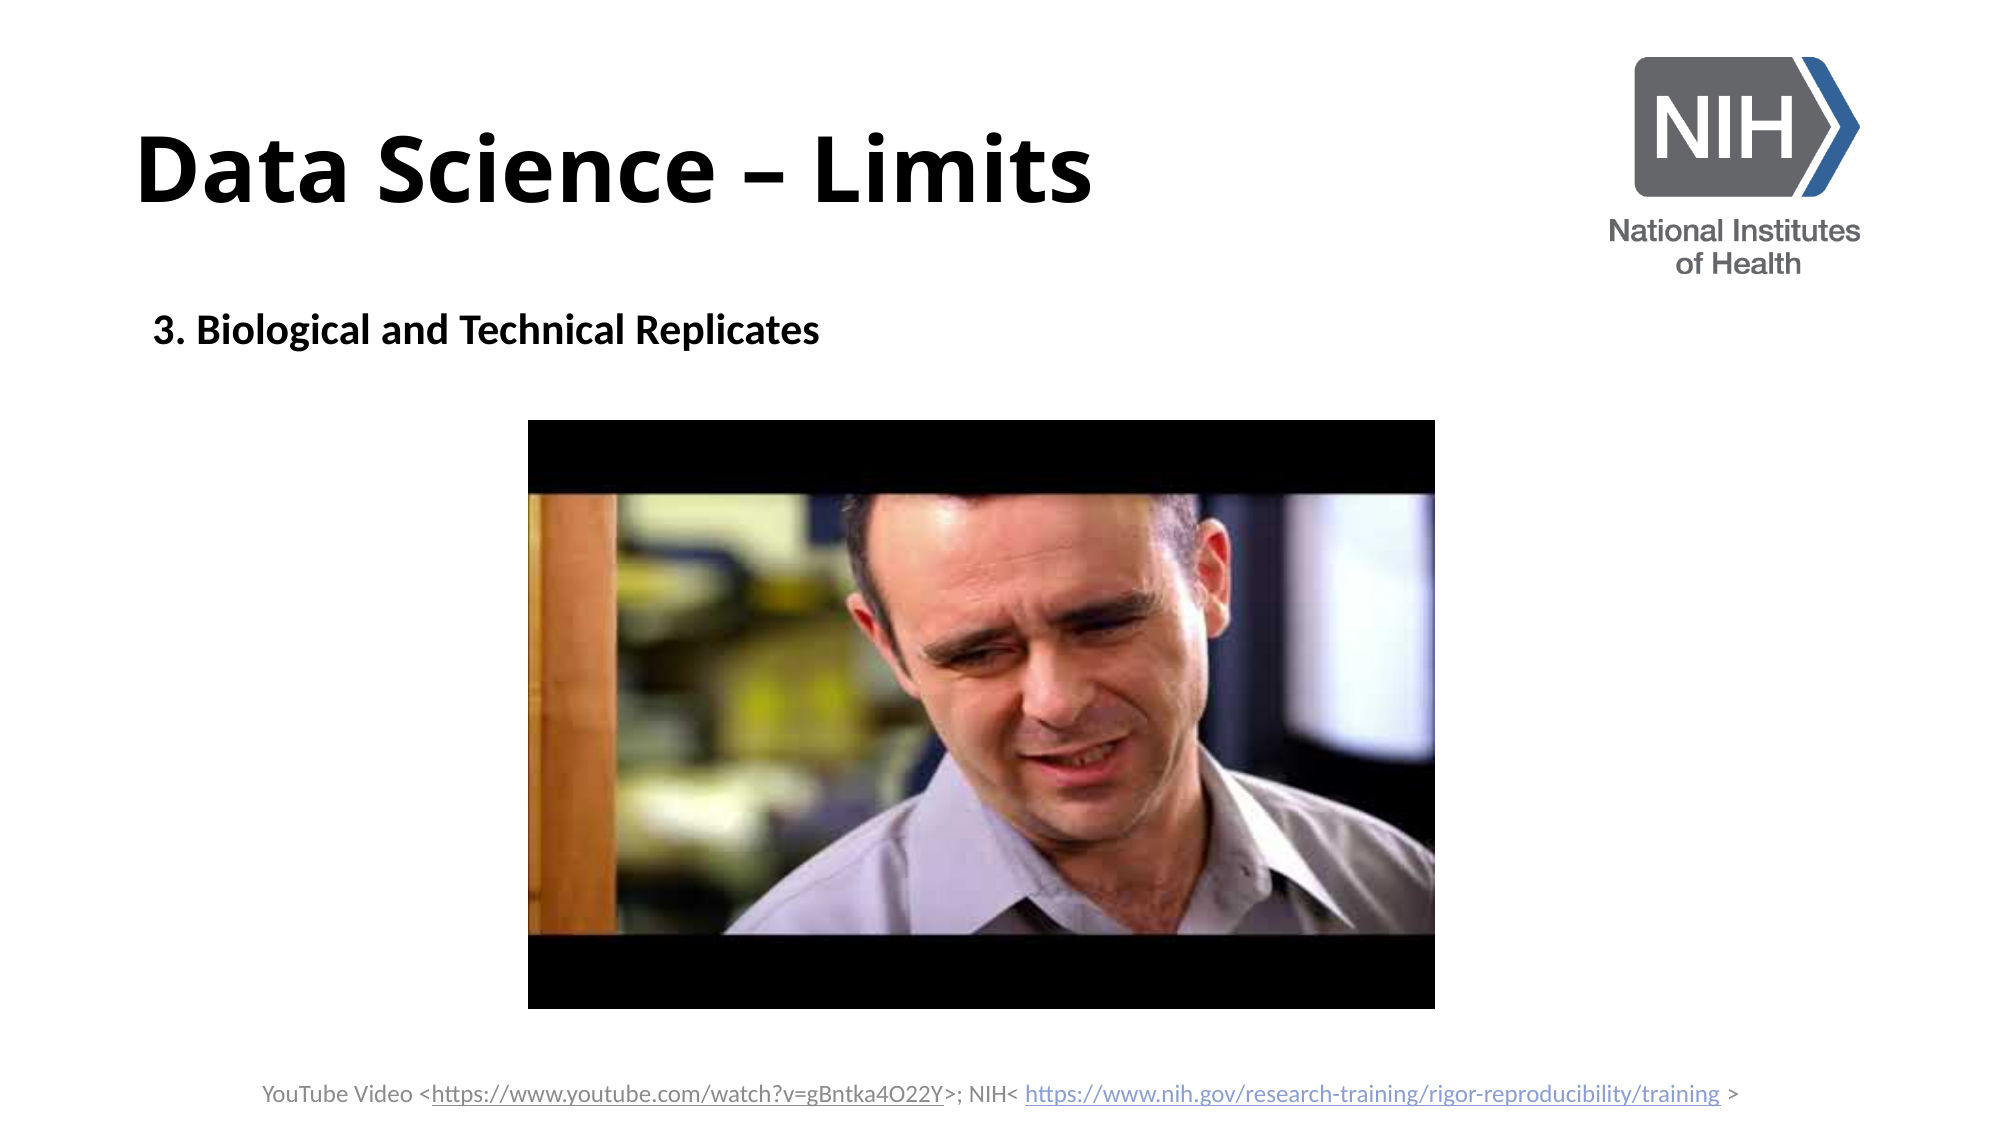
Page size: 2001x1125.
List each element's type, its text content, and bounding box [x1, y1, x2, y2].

list 3. Biological and Technical Replicates [137, 299, 1863, 1013]
title Data Science – Limits [119, 64, 1844, 282]
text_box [527, 420, 1436, 1010]
picture [1610, 57, 1860, 274]
footer YouTube Video <https://www.youtube.com/watch?v=gBntka4O22Y>; NIH< https://www.nih.gov/research-training/rigor-reproducibility/training > [12, 1062, 1990, 1124]
